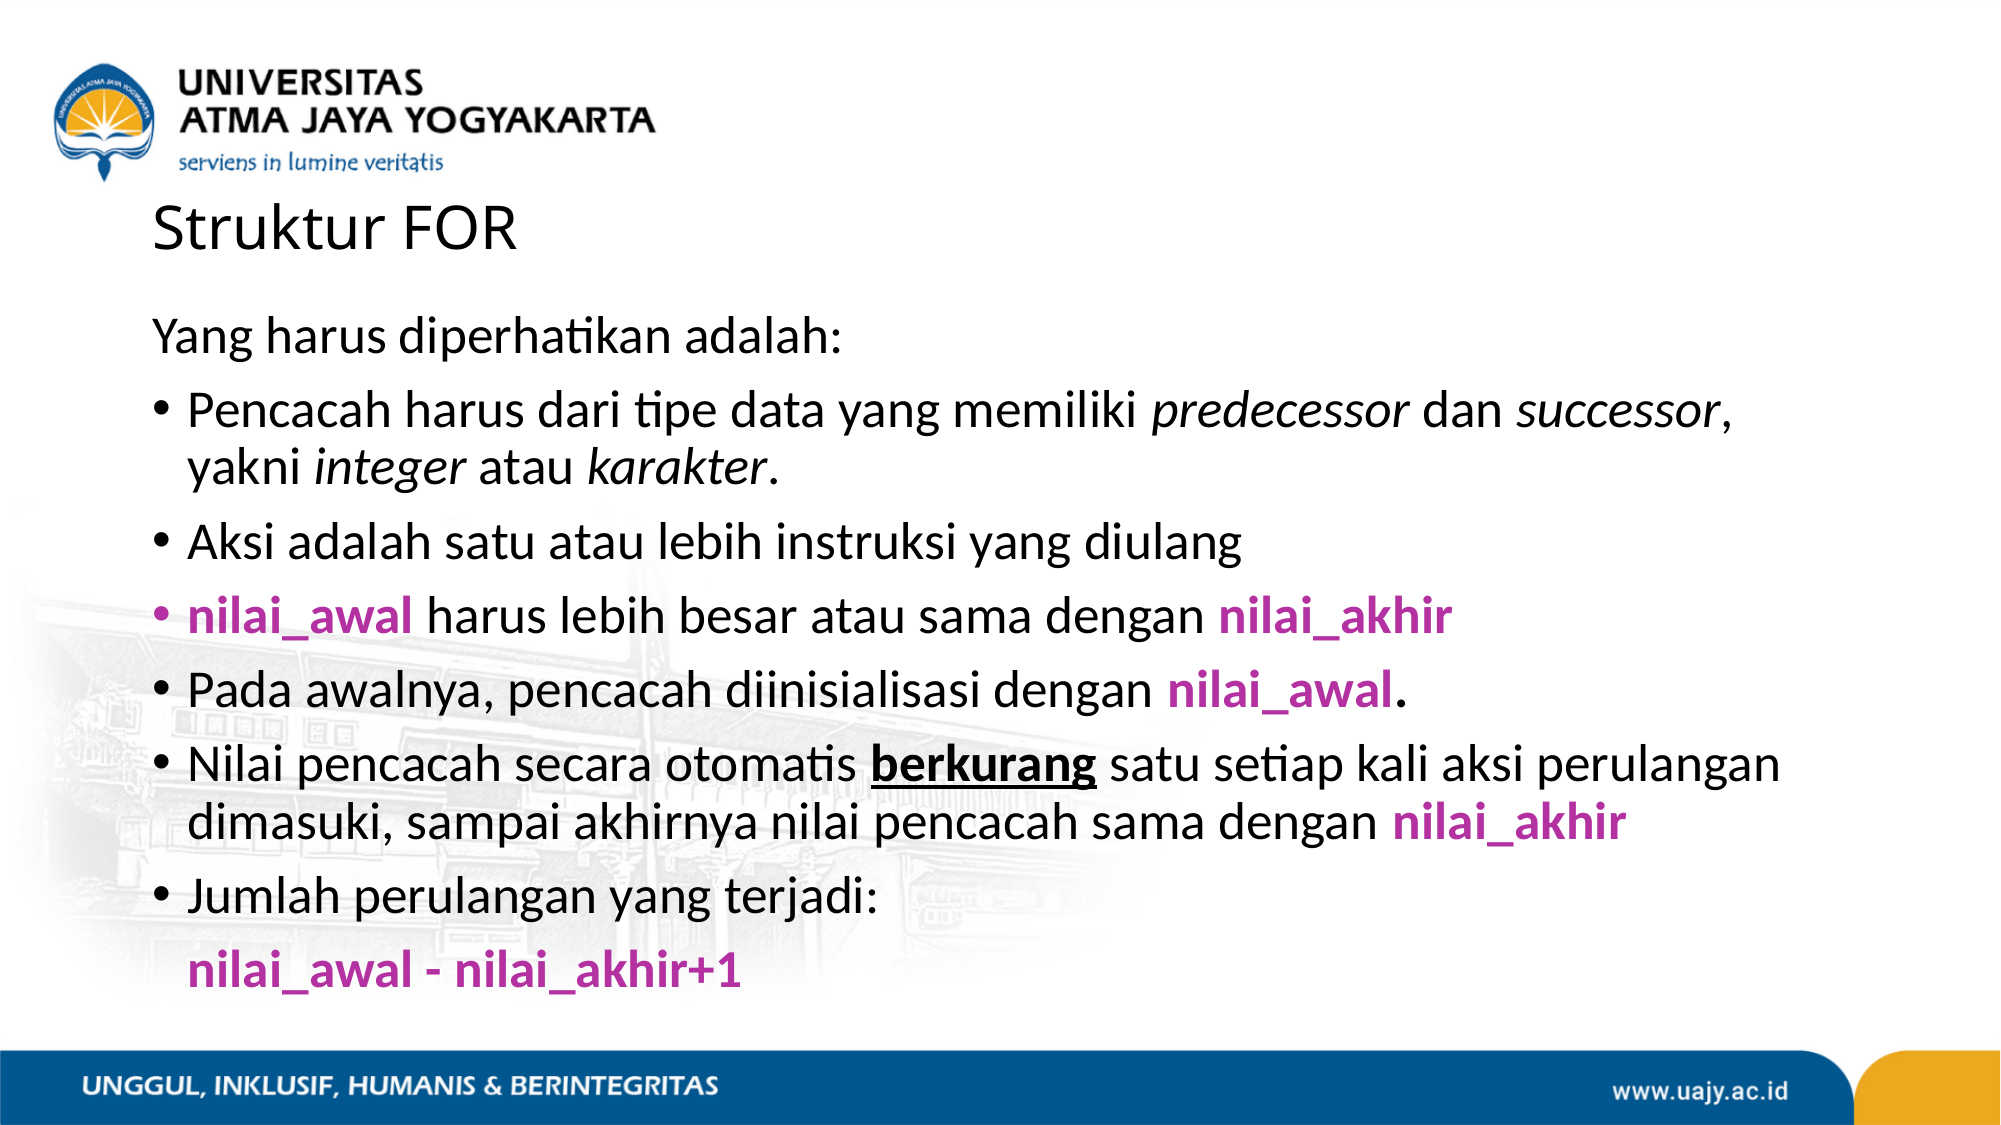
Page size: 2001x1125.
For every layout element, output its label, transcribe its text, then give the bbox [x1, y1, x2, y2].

picture [0, 0, 2001, 1125]
title Struktur FOR [137, 189, 1863, 271]
list Yang harus diperhatikan adalah: Pencacah harus dari tipe data yang memiliki predecessor dan successor, yakni integer atau karakter. Aksi adalah satu atau lebih instruksi yang diulang nilai_awal harus lebih besar atau sama dengan nilai_akhir Pada awalnya, pencacah diinisialisasi dengan nilai_awal. Nilai pencacah secara otomatis berkurang satu setiap kali aksi perulangan dimasuki, sampai akhirnya nilai pencacah sama dengan nilai_akhir Jumlah perulangan yang terjadi: nilai_awal - nilai_akhir+1 [137, 299, 1863, 1014]
